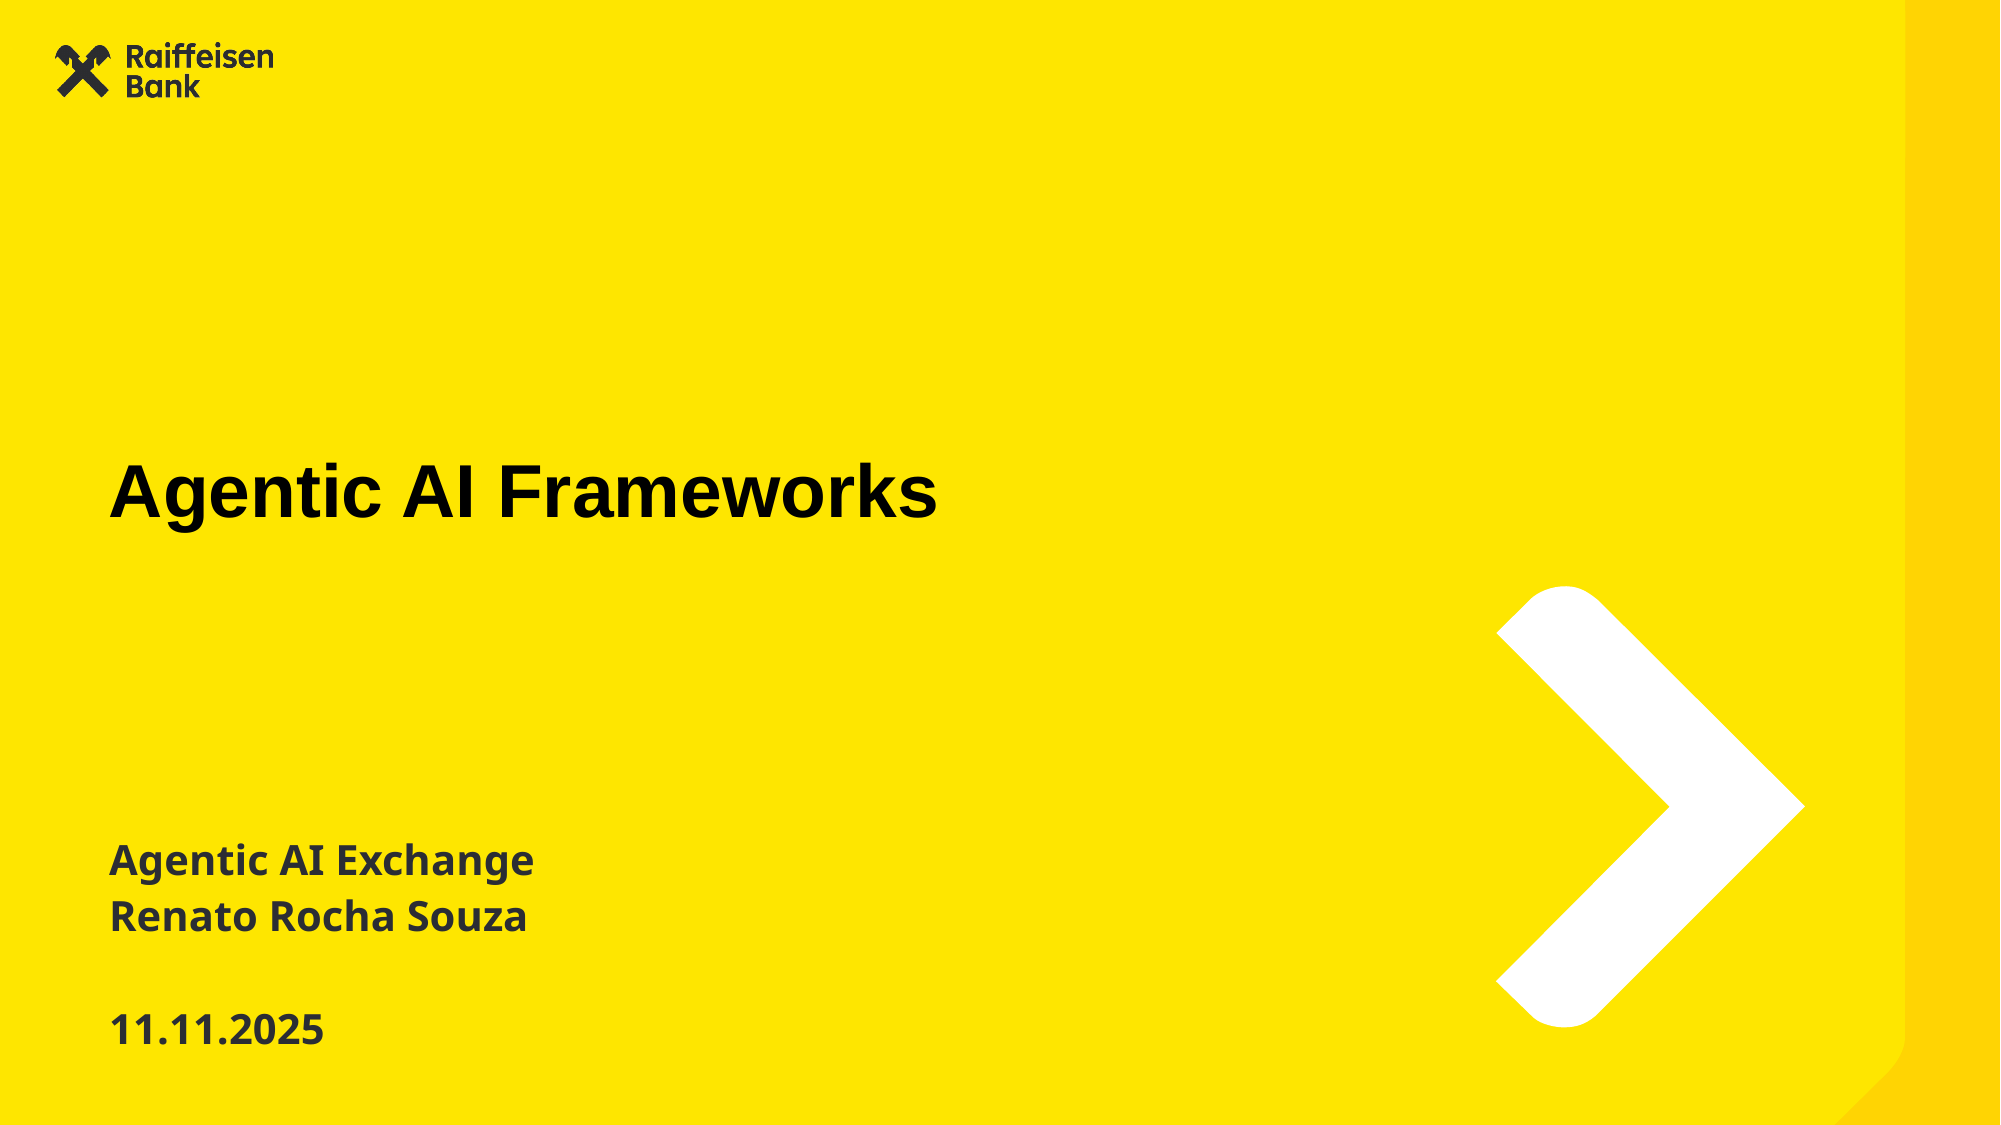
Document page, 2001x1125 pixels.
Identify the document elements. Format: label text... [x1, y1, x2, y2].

list Agentic AI Exchange Renato Rocha Souza 11.11.2025 [109, 826, 1028, 1125]
picture [55, 42, 273, 98]
text_box Agentic AI Frameworks [109, 441, 1464, 533]
